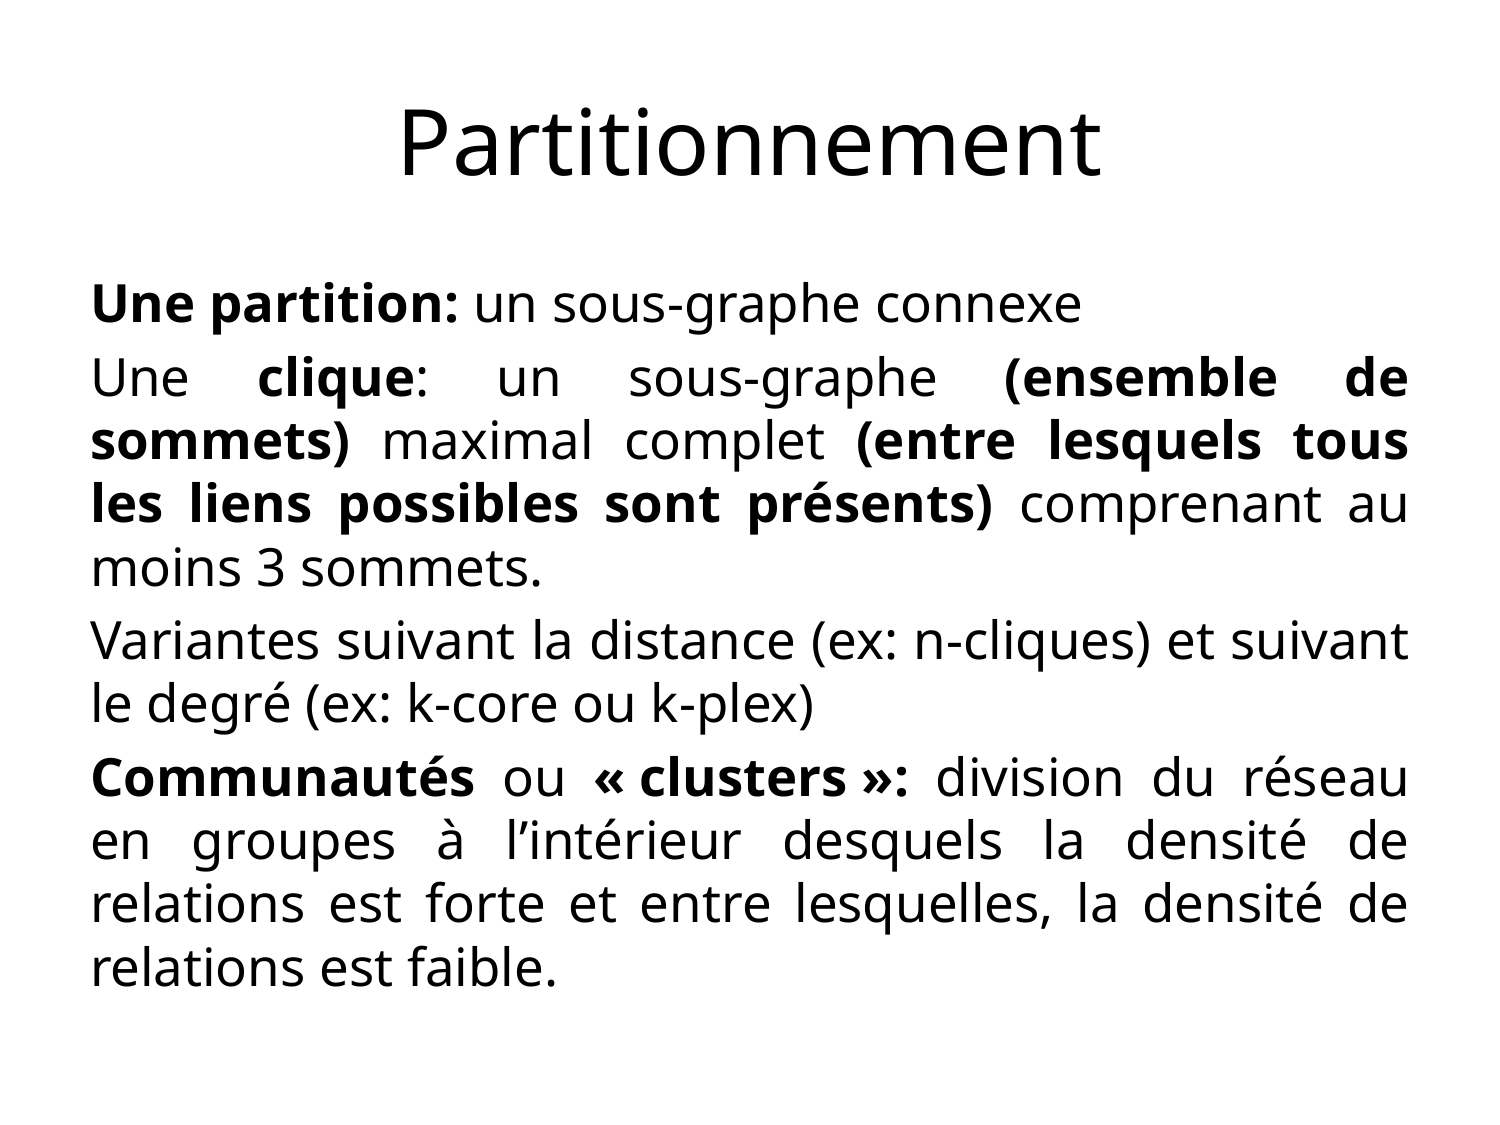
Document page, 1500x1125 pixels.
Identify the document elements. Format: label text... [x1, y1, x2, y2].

title Partitionnement [75, 45, 1425, 233]
list Une partition: un sous-graphe connexe Une clique: un sous-graphe (ensemble de sommets) maximal complet (entre lesquels tous les liens possibles sont présents) comprenant au moins 3 sommets. Variantes suivant la distance (ex: n-cliques) et suivant le degré (ex: k-core ou k-plex) Communautés ou « clusters »: division du réseau en groupes à l’intérieur desquels la densité de relations est forte et entre lesquelles, la densité de relations est faible. [75, 262, 1425, 1005]
